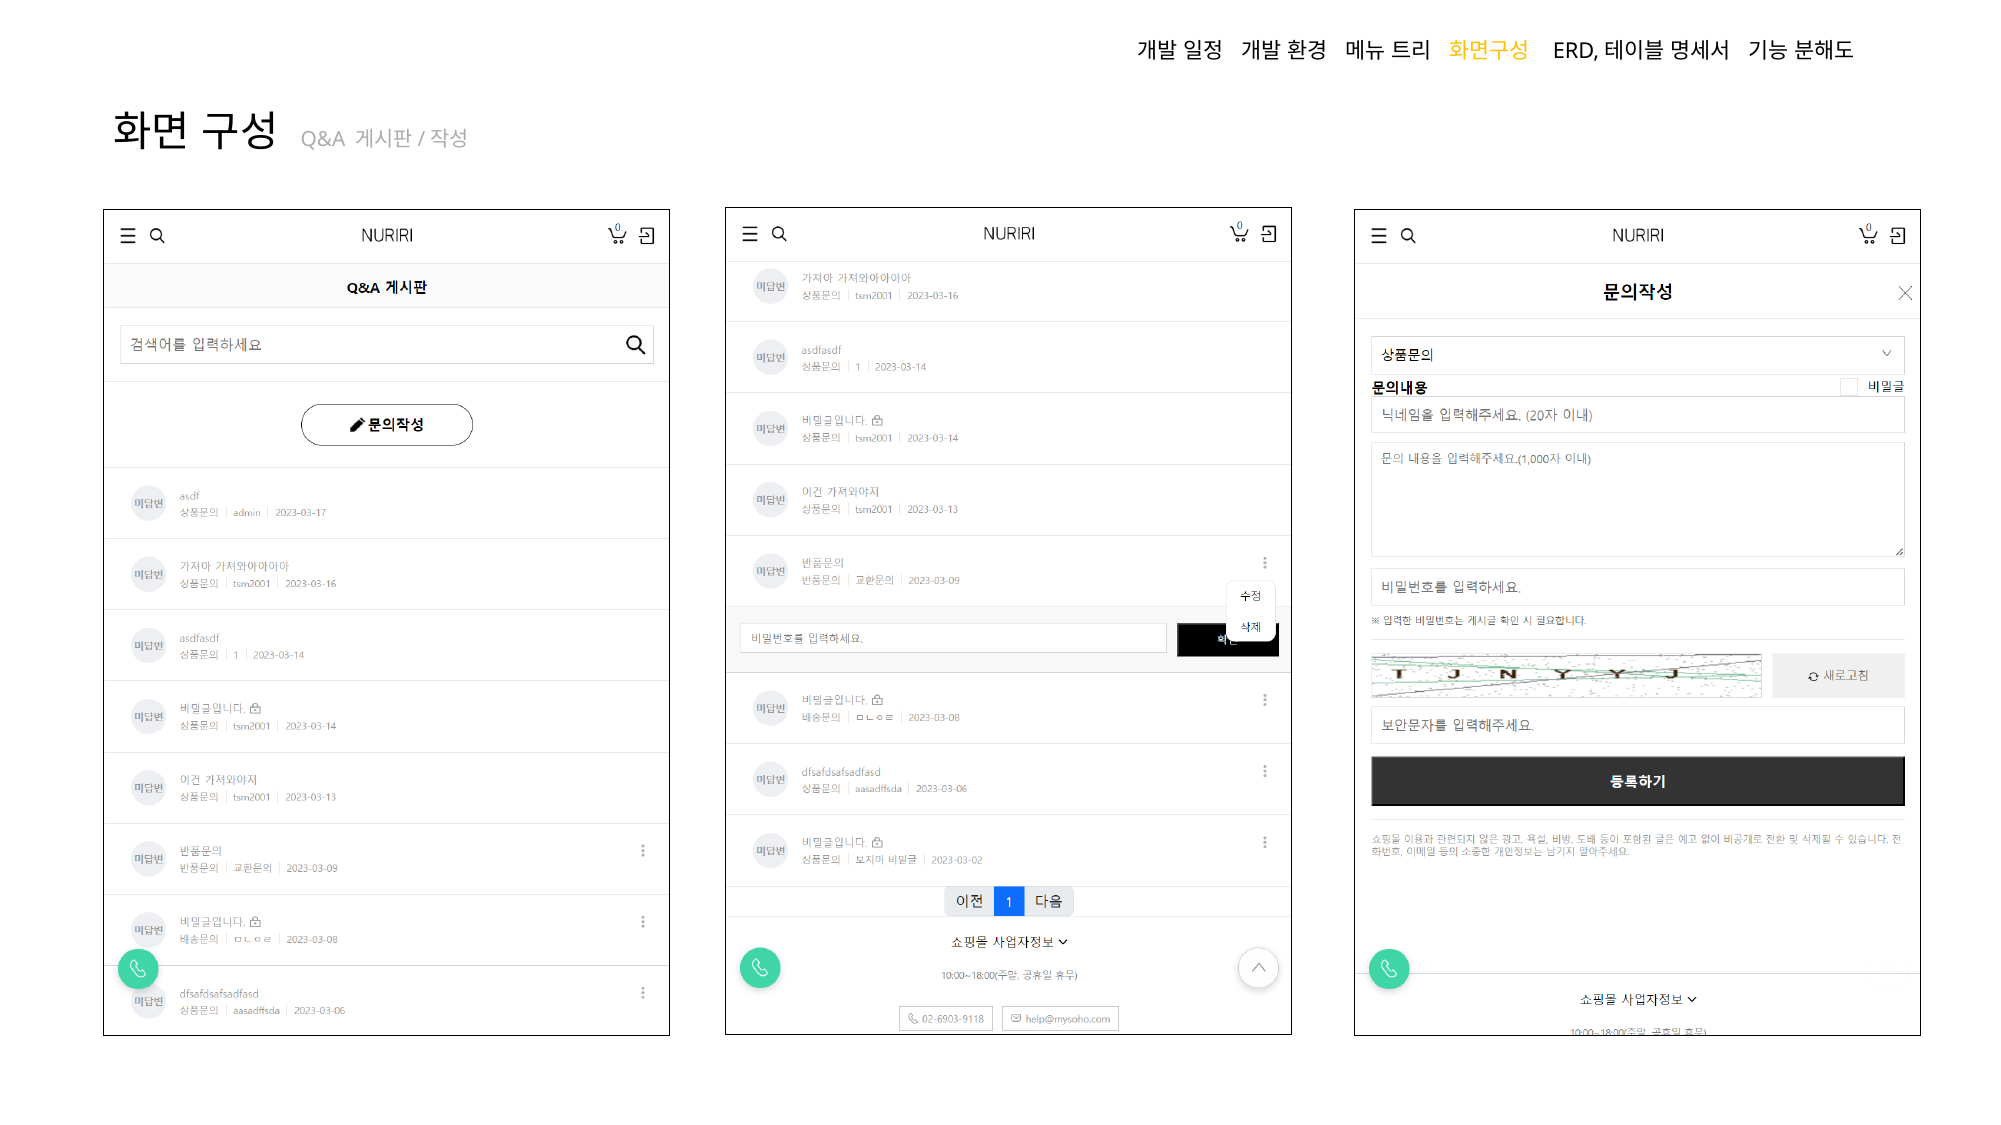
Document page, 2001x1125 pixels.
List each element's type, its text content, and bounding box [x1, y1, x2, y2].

text_box 개발 일정 개발 환경 메뉴 트리 화면구성 ERD,테이블 명세서 기능 분해도 [1123, 29, 1946, 71]
text_box 화면 구성 Q&A 게시판/작성 [98, 71, 614, 163]
picture [725, 207, 1292, 1035]
picture [1354, 209, 1921, 1036]
picture [103, 209, 670, 1036]
